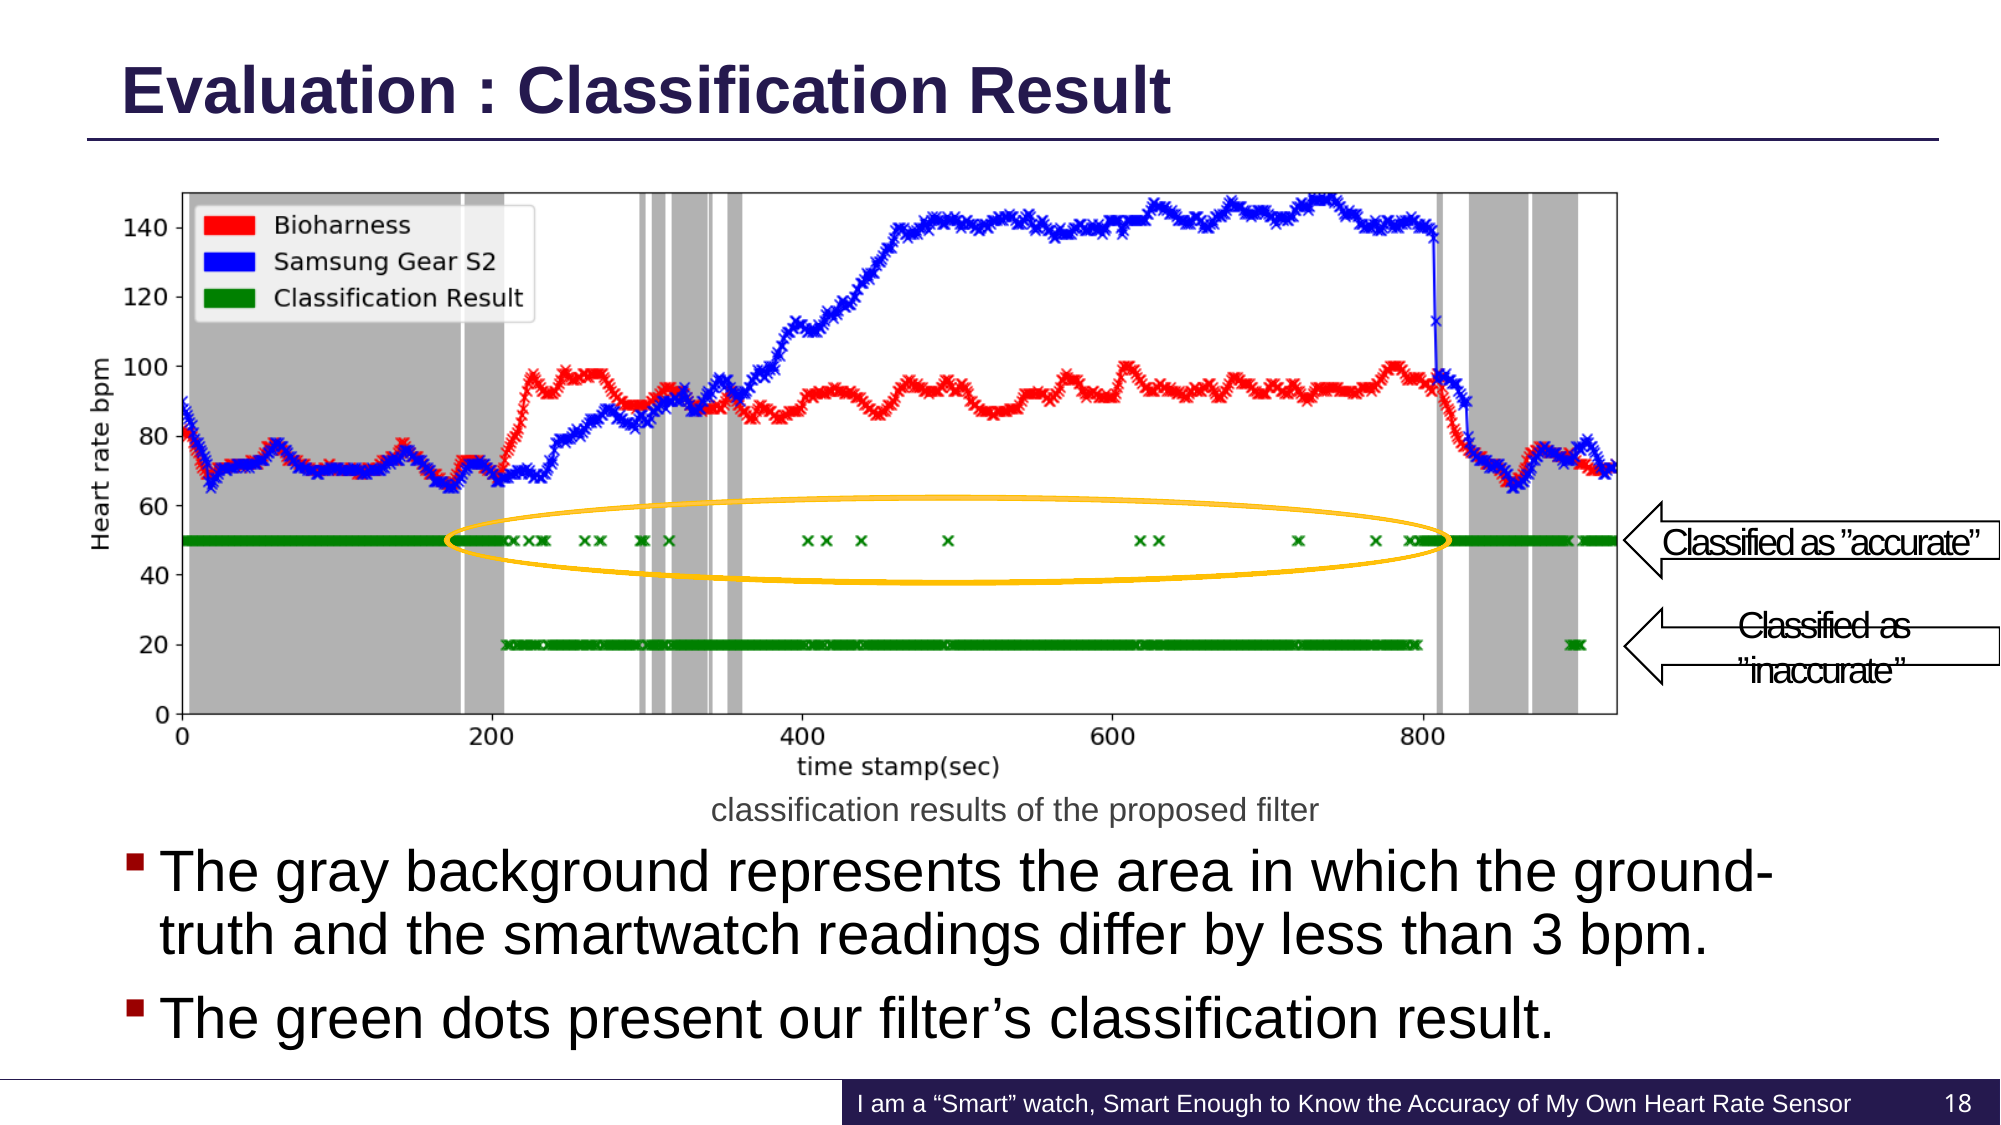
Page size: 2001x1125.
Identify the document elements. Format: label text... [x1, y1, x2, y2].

footer I am a “Smart” watch, Smart Enough to Know the Accuracy of My Own Heart Rate Sensor [842, 1079, 1904, 1125]
text_box classification results of the proposed filter [529, 789, 1502, 836]
list The gray background represents the area in which the ground- truth and the smartwatch readings differ by less than 3 bpm. The green dots present our filter’s classification result. [106, 833, 1980, 1125]
text_box Classified as ”inaccurate” [1665, 626, 2000, 666]
text_box Classified as ”accurate” [1665, 520, 2000, 560]
slide_number 18 [1904, 1079, 1988, 1125]
picture [53, 161, 1665, 789]
title Evaluation : Classification Result [106, 48, 1960, 171]
